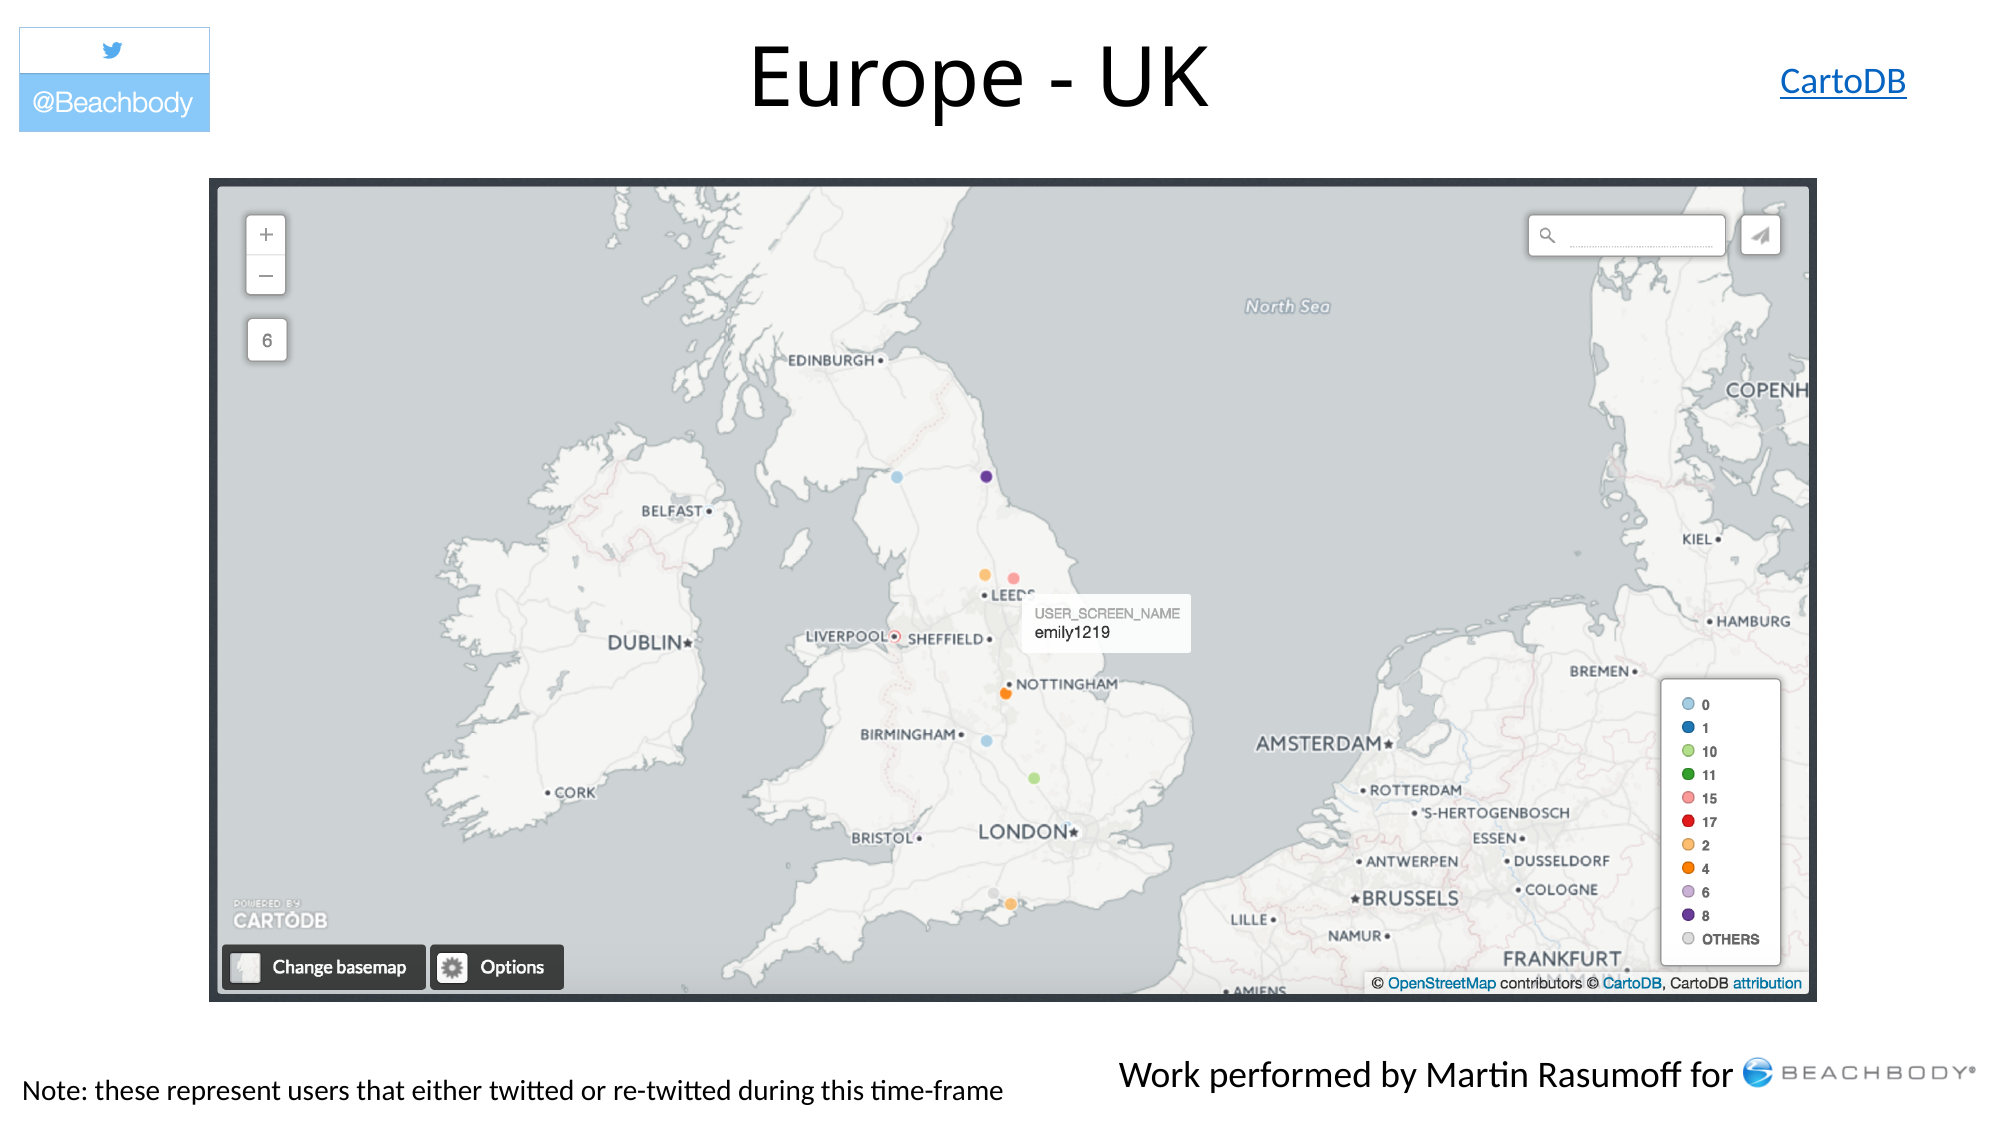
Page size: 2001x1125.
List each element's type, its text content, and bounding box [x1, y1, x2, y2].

text_box Note: these represent users that either twitted or re-twitted during this time-frame [7, 1064, 1020, 1115]
picture [209, 178, 1817, 1002]
text_box CartoDB [1765, 49, 2000, 109]
text_box Europe - UK [208, 26, 1749, 132]
picture [1735, 1052, 1988, 1093]
picture [19, 27, 210, 132]
